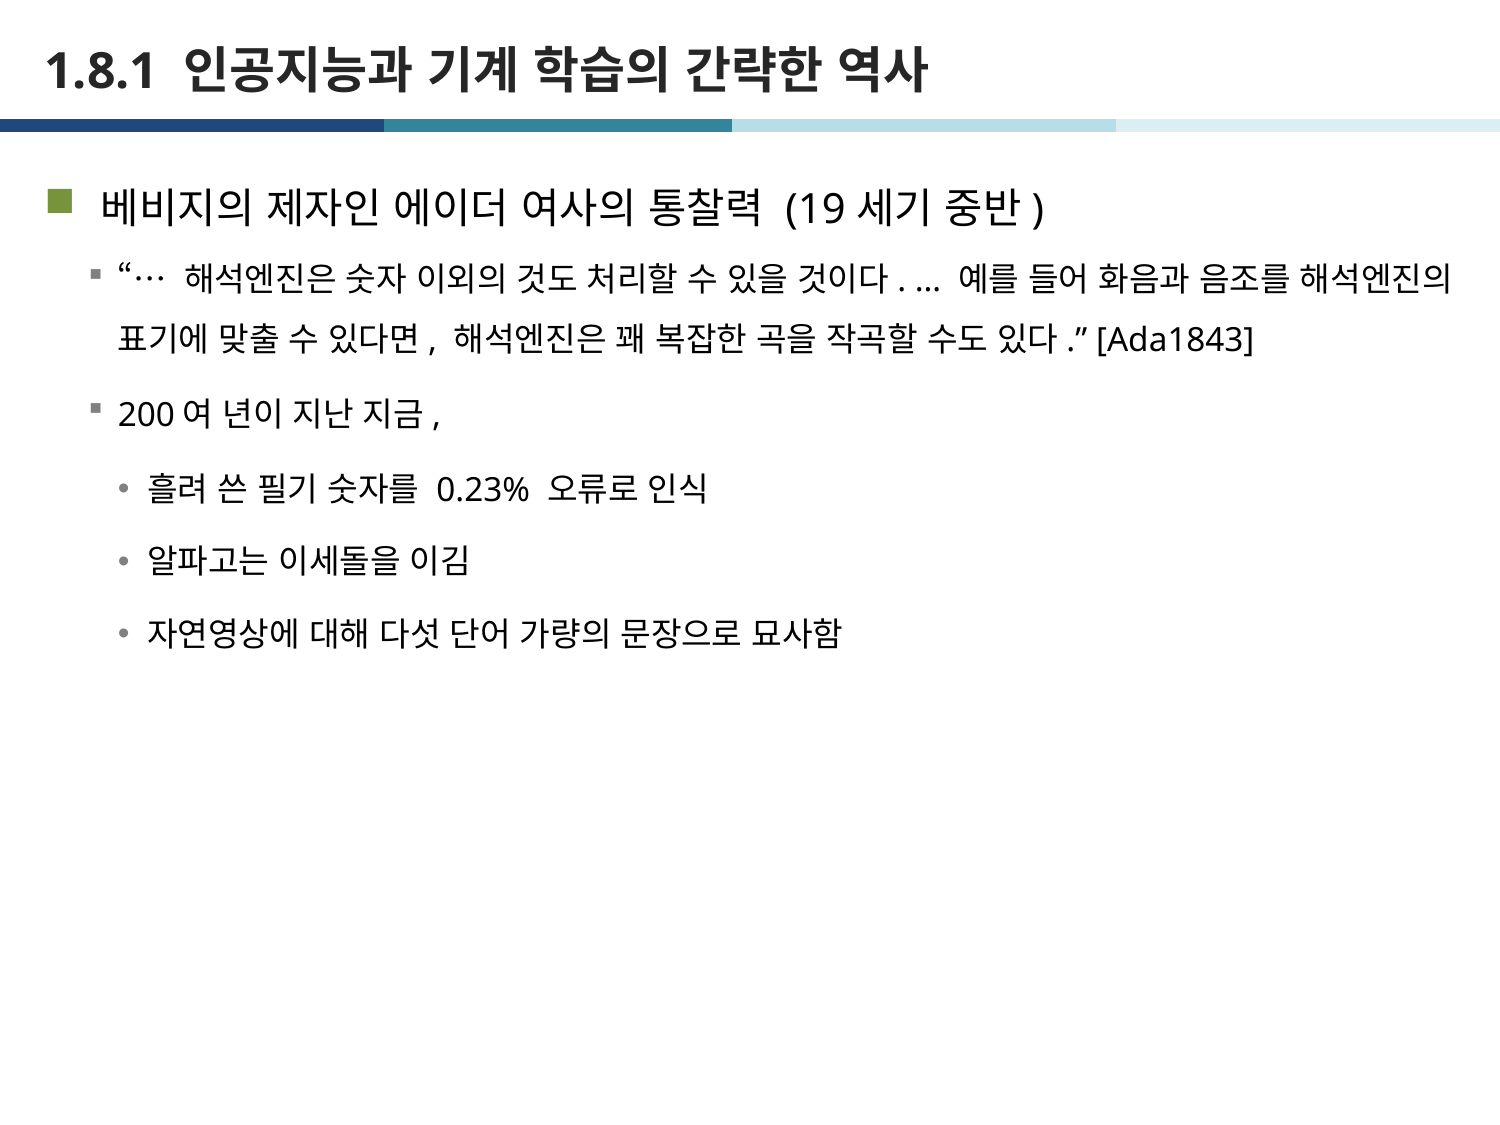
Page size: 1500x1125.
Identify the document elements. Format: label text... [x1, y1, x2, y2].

title 1.8.1 인공지능과 기계 학습의 간략한 역사 [29, 23, 1389, 114]
list 베비지의 제자인 에이더 여사의 통찰력 (19세기 중반) “… 해석엔진은 숫자 이외의 것도 처리할 수 있을 것이다. … 예를 들어 화음과 음조를 해석엔진의 표기에 맞출 수 있다면, 해석엔진은 꽤 복잡한 곡을 작곡할 수도 있다.” [Ada1843] 200여 년이 지난 지금, 흘려 쓴 필기 숫자를 0.23% 오류로 인식 알파고는 이세돌을 이김 자연영상에 대해 다섯 단어 가량의 문장으로 묘사함 [29, 148, 1471, 1083]
